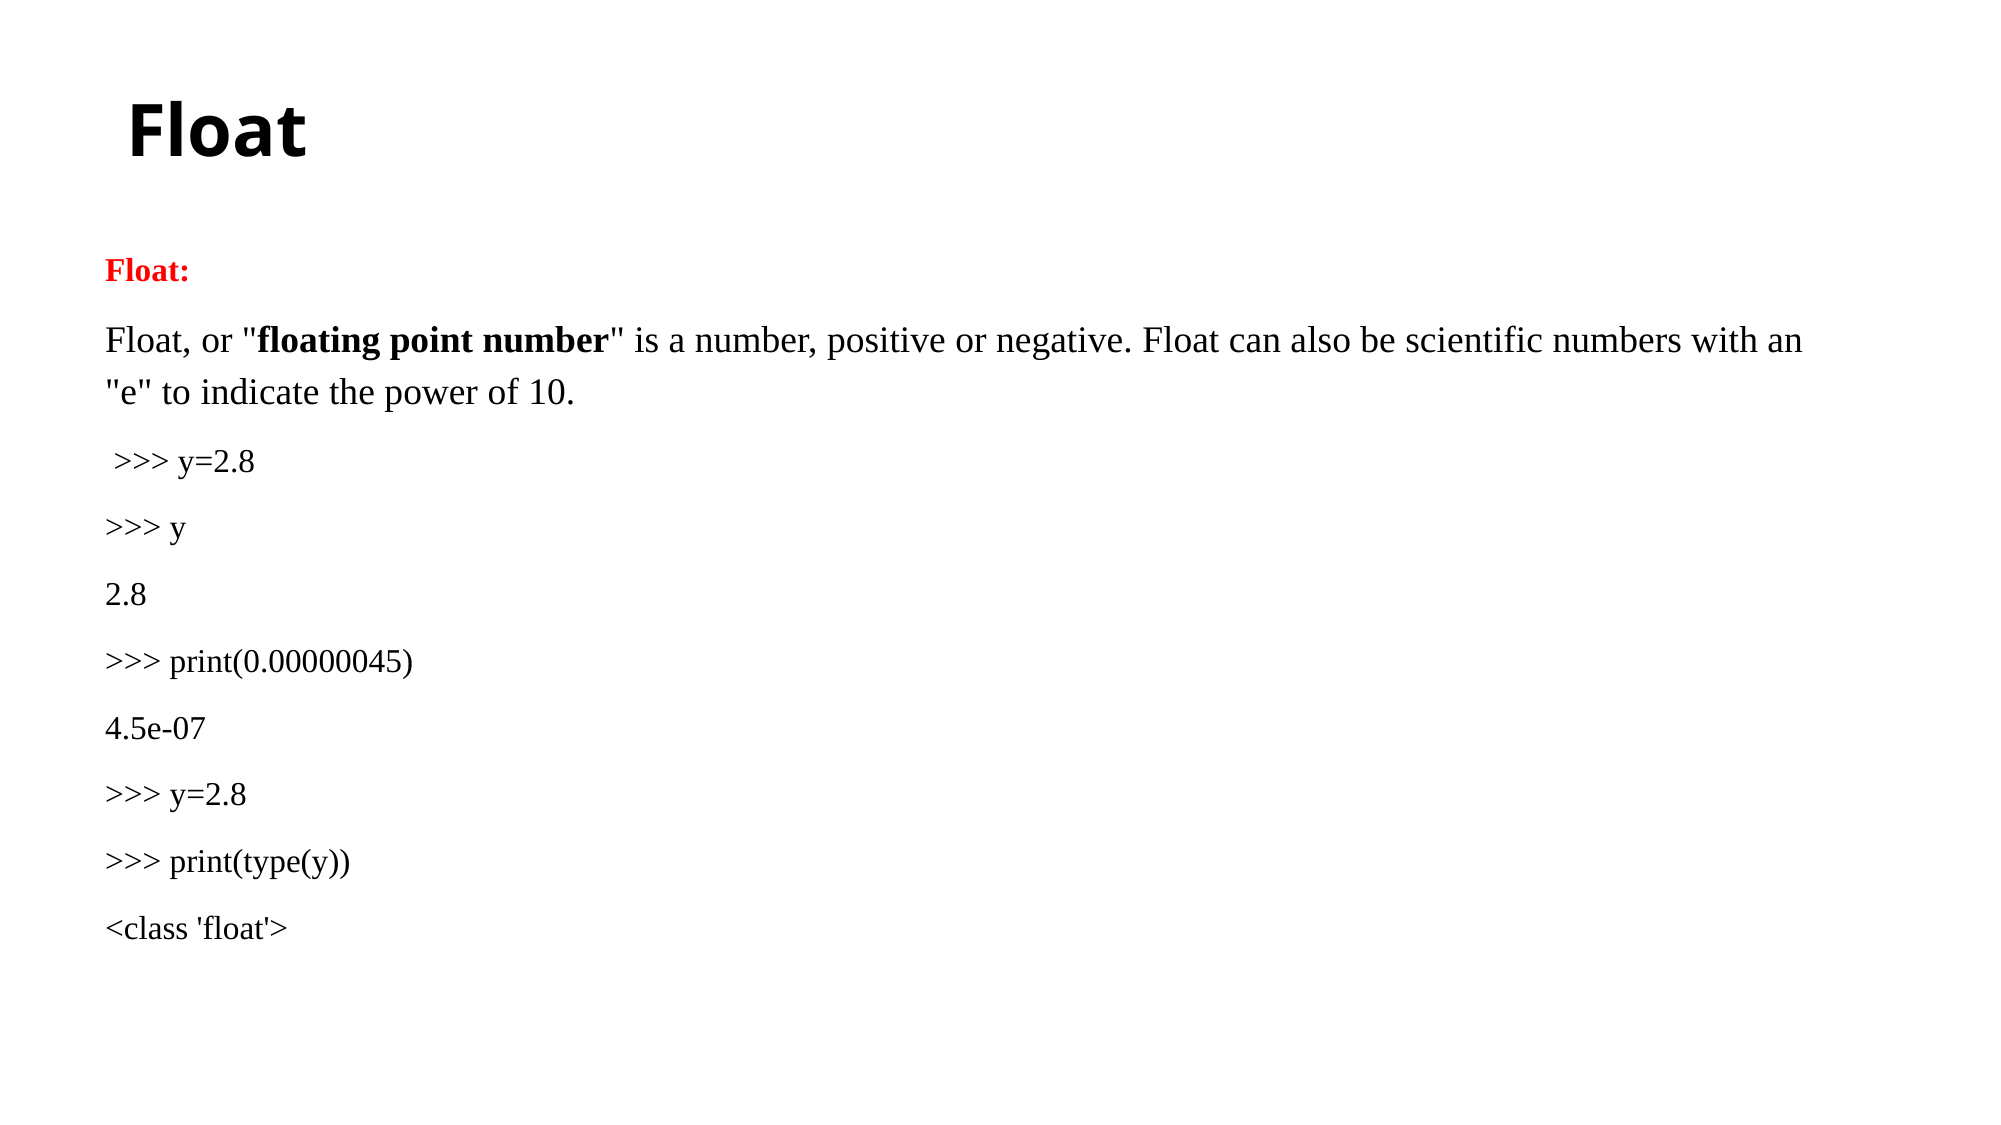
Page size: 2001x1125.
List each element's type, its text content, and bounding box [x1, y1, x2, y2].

text_box Float: Float, or "floating point number" is a number, positive or negative. Float can also be scientific numbers with an "e" to indicate the power of 10. >>> y=2.8 >>> y 2.8 >>> print(0.00000045) 4.5e-07 >>> y=2.8 >>> print(type(y)) <class 'float'> [90, 234, 1848, 954]
title Float [111, 86, 1532, 180]
